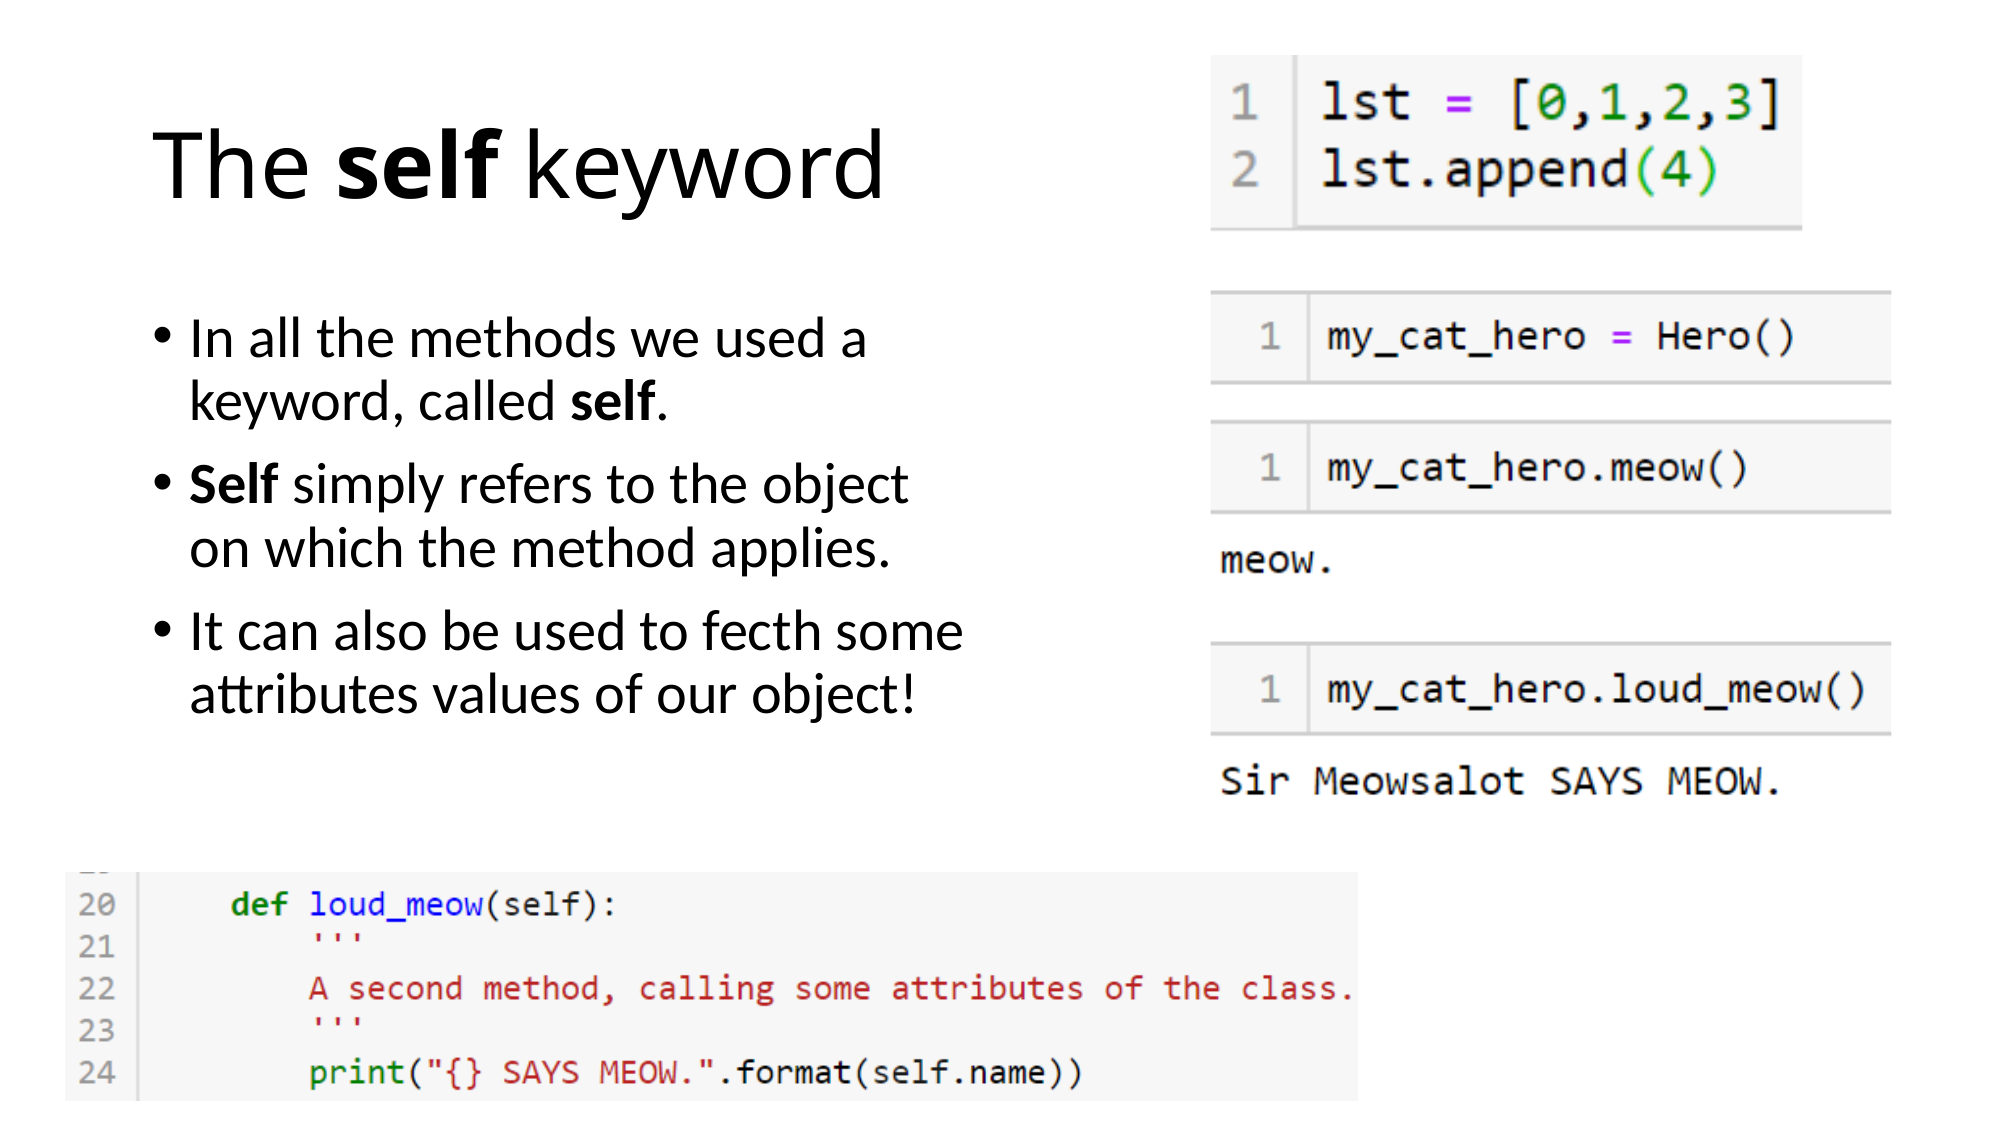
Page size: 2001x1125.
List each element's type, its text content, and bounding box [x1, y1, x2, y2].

picture [65, 872, 1358, 1101]
list In all the methods we used a keyword, called self. Self simply refers to the object on which the method applies. It can also be used to fecth some attributes values of our object! [137, 299, 988, 872]
title The self keyword [137, 59, 1863, 278]
picture [1210, 290, 1892, 813]
picture [1210, 55, 1803, 235]
